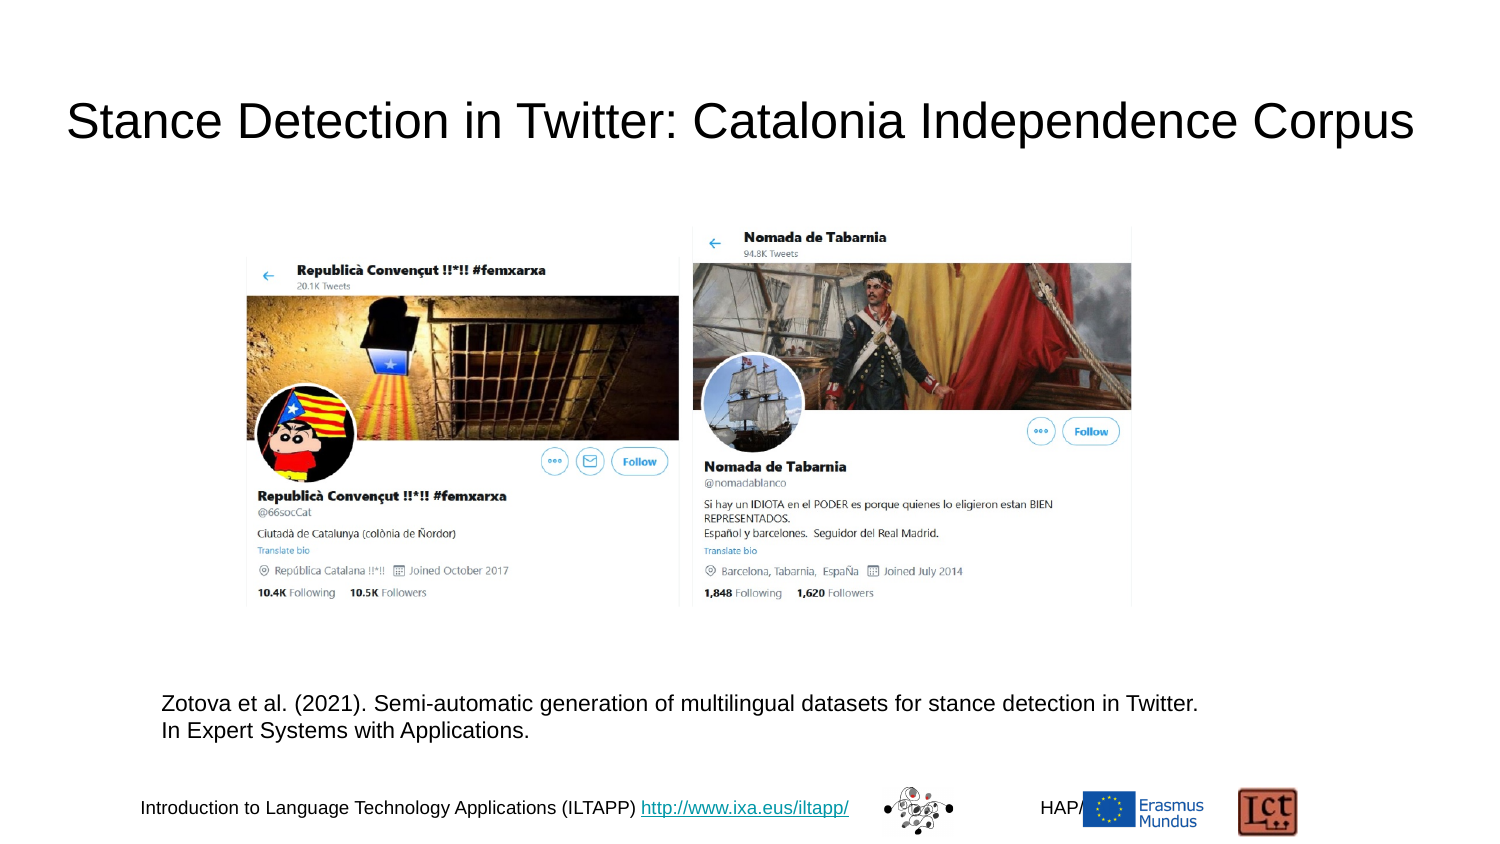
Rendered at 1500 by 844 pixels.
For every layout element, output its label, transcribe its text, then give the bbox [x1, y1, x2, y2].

text_box Zotova et al. (2021). Semi-automatic generation of multilingual datasets for stance detection in Twitter. In Expert Systems with Applications. [146, 673, 1239, 759]
picture [195, 183, 1162, 618]
title Stance Detection in Twitter: Catalonia Independence Corpus [51, 72, 1449, 167]
picture [1238, 787, 1298, 837]
picture [882, 787, 954, 837]
picture [1078, 786, 1215, 840]
